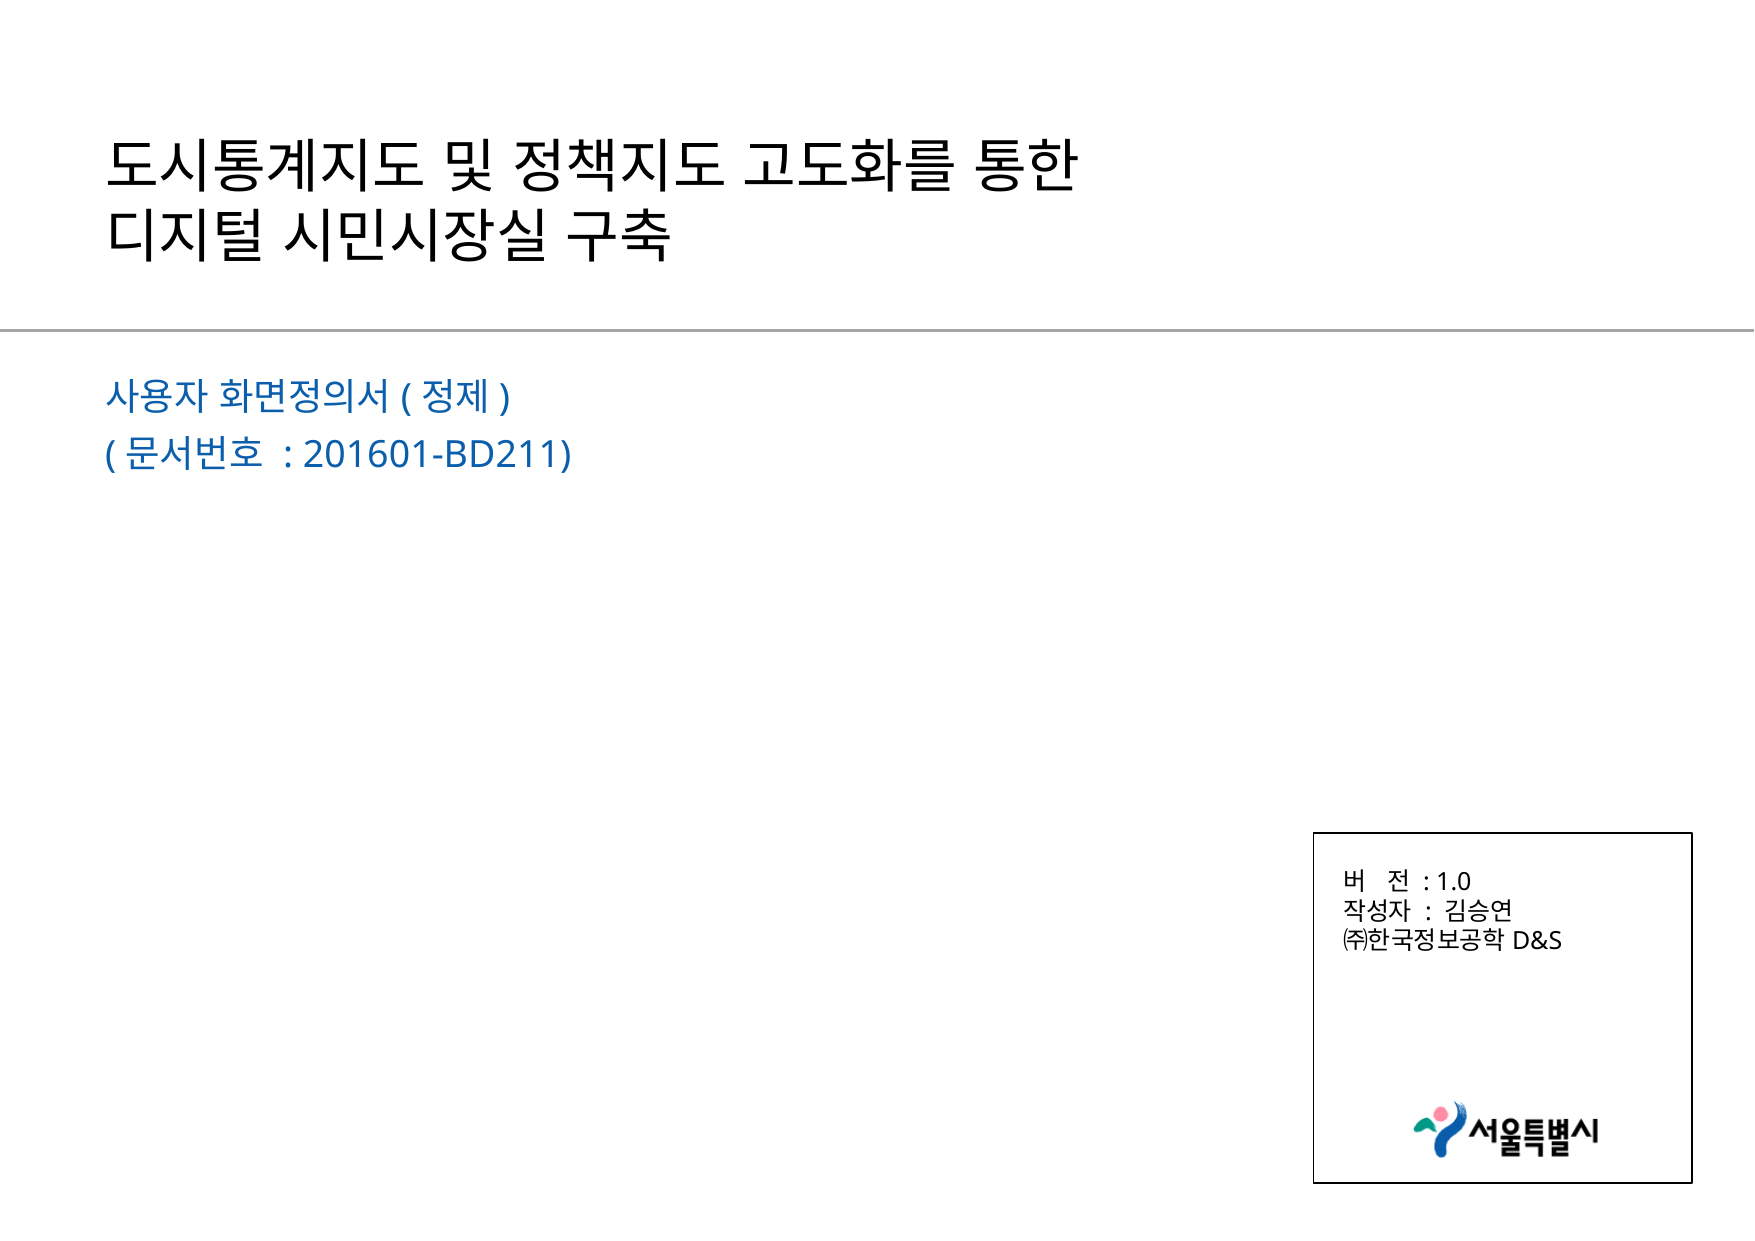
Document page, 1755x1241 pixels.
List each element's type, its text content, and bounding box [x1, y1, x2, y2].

text_box 도시통계지도 및 정책지도 고도화를 통한 디지털 시민시장실 구축 [88, 67, 1421, 329]
text_box 사용자 화면정의서(정제) (문서번호 : 201601-BD211) [88, 359, 1158, 519]
picture [1413, 1121, 1598, 1158]
text_box 버 전 : 1.0 작성자 : 김승연 ㈜한국정보공학D&S [1325, 856, 1666, 1121]
